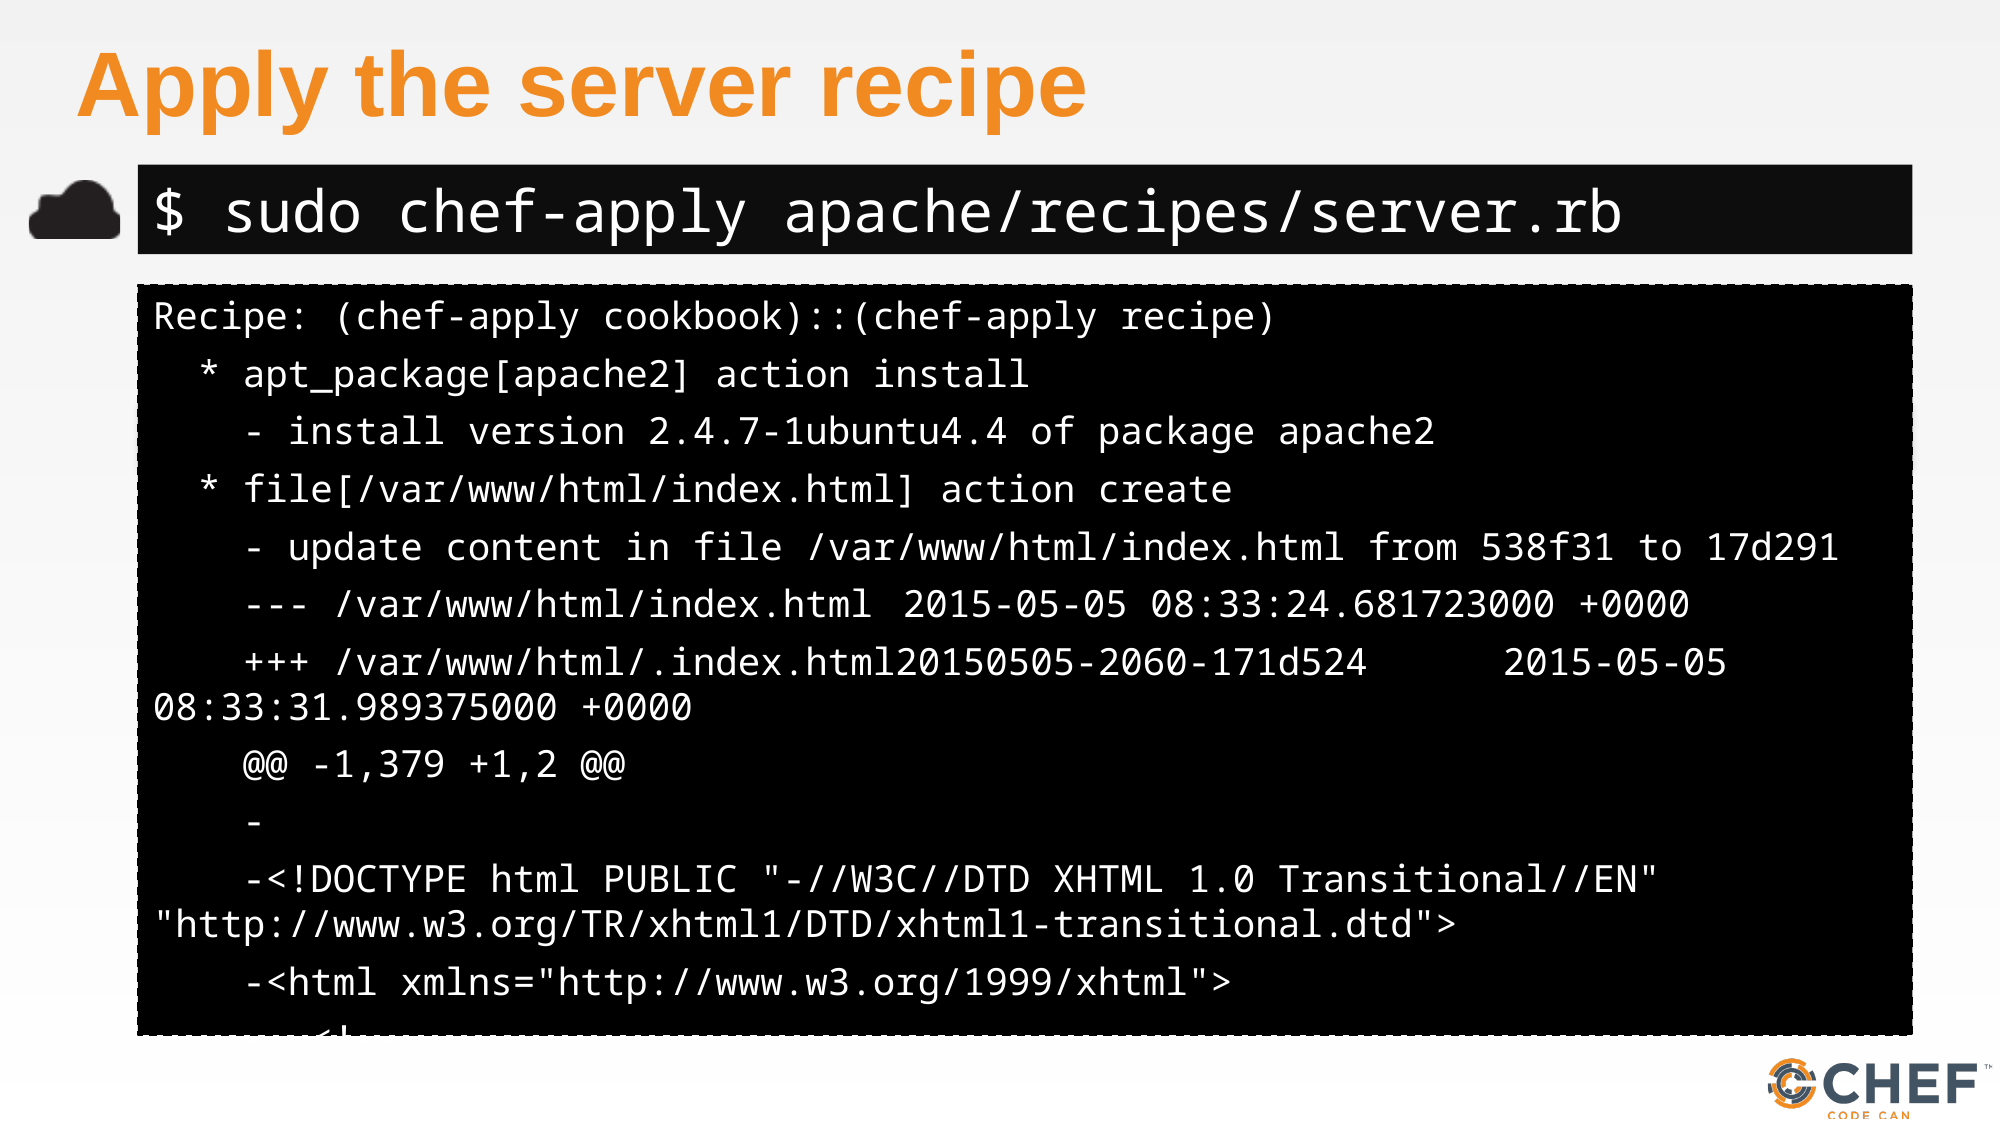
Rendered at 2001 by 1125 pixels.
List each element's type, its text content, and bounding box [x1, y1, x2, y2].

list $ sudo chef-apply apache/recipes/server.rb [137, 164, 1913, 255]
title Apply the server recipe [75, 37, 1913, 140]
list Recipe: (chef-apply cookbook)::(chef-apply recipe) * apt_package[apache2] action install - install version 2.4.7-1ubuntu4.4 of package apache2 * file[/var/www/html/index.html] action create - update content in file /var/www/html/index.html from 538f31 to 17d291 --- /var/www/html/index.html 2015-05-05 08:33:24.681723000 +0000 +++ /var/www/html/.index.html20150505-2060-171d524 2015-05-05 08:33:31.989375000 +0000 @@ -1,379 +1,2 @@ - -<!DOCTYPE html PUBLIC "-//W3C//DTD XHTML 1.0 Transitional//EN" "http://www.w3.org/TR/xhtml1/DTD/xhtml1-transitional.dtd"> -<html xmlns="http://www.w3.org/1999/xhtml"> - <!-- [137, 284, 1913, 1036]
